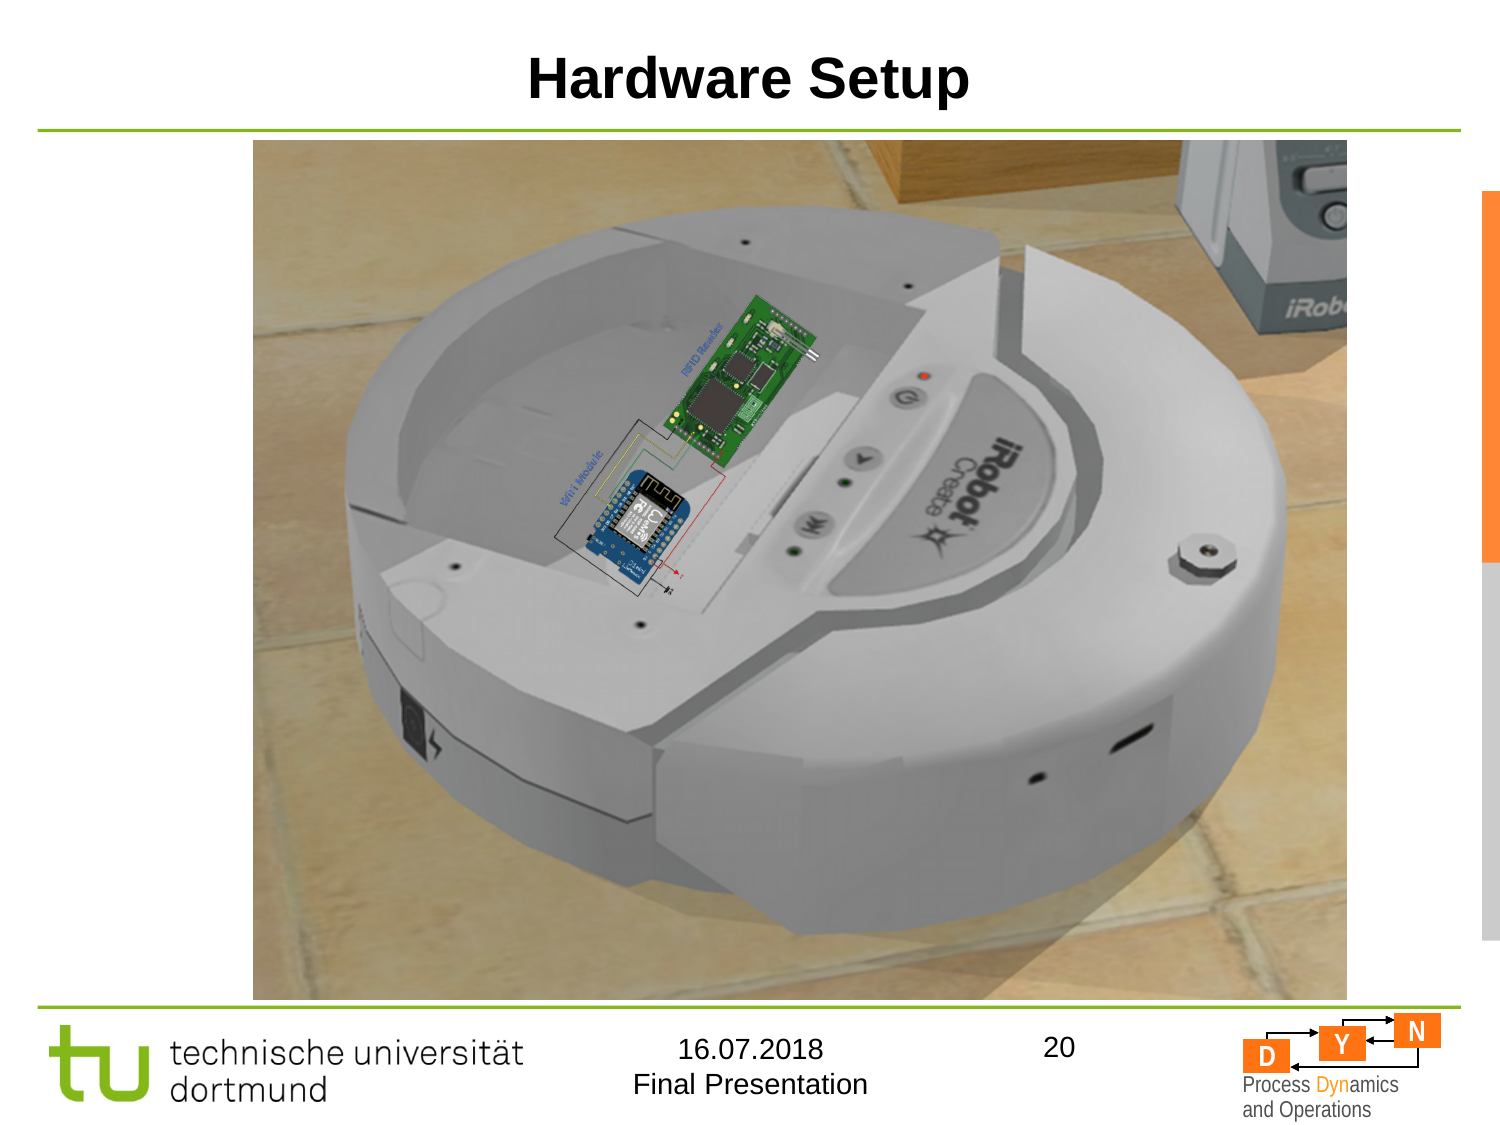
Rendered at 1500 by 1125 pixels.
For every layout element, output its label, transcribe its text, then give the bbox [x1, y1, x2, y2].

picture [253, 140, 1348, 1000]
picture [49, 1025, 523, 1102]
title Hardware Setup [81, 10, 1417, 141]
